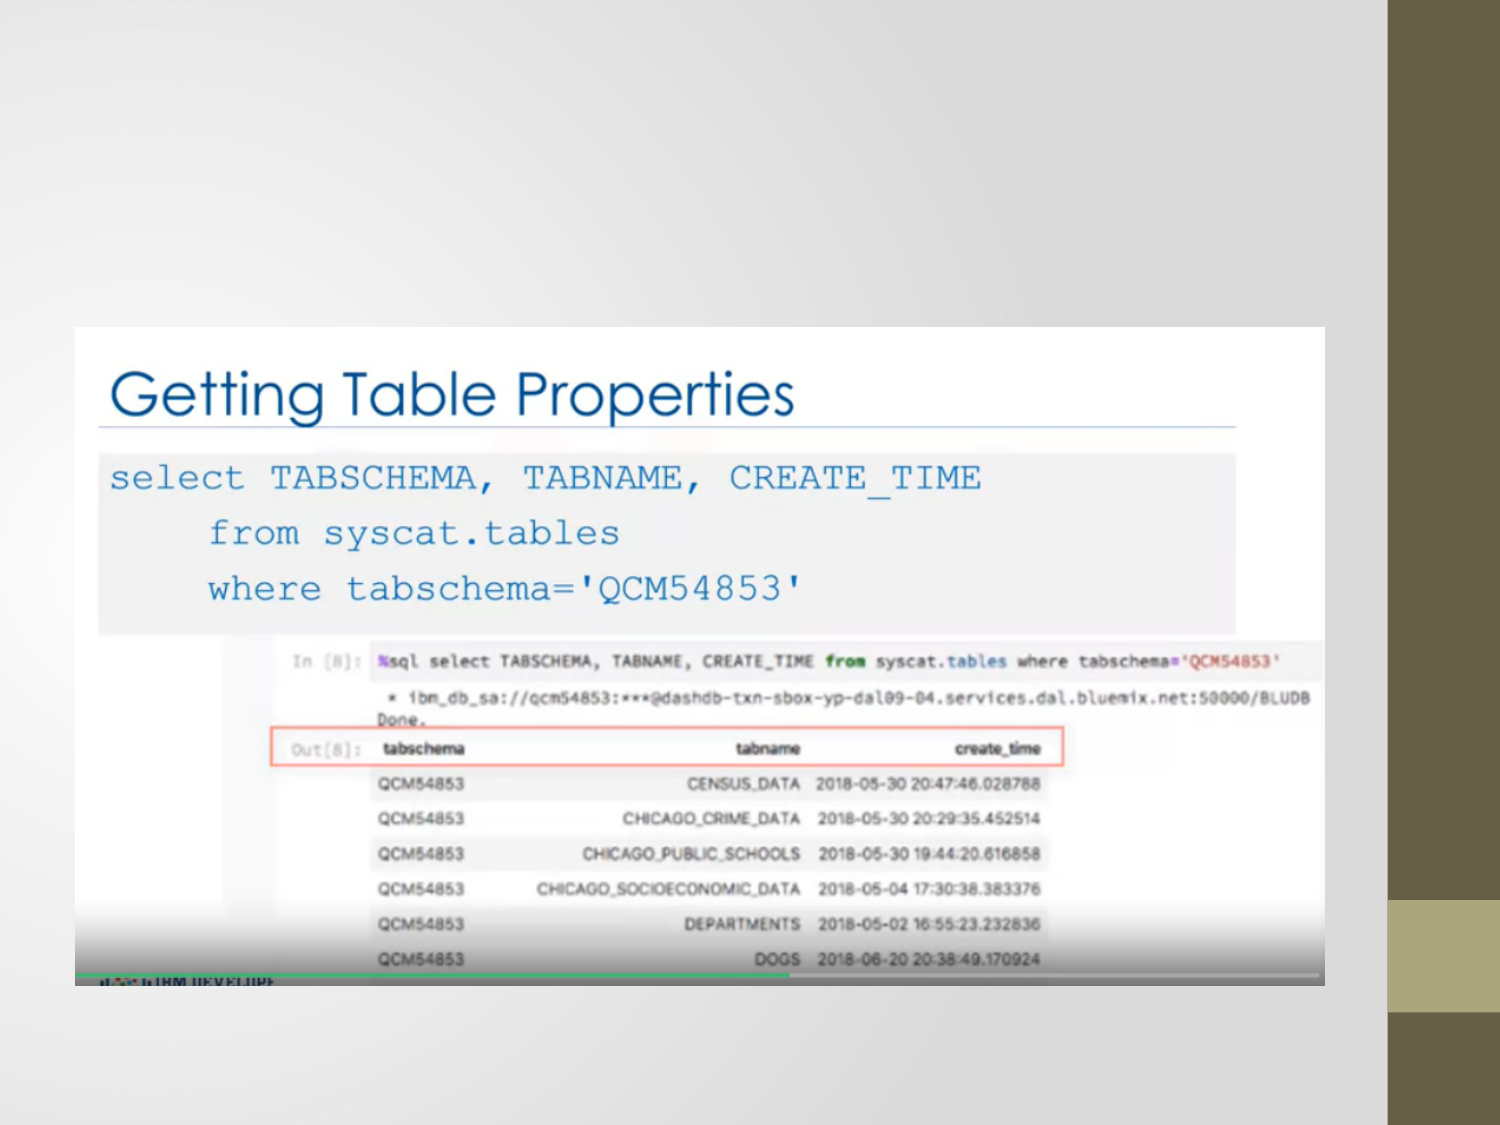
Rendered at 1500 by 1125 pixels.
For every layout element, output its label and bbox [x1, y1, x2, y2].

list [74, 326, 1326, 986]
